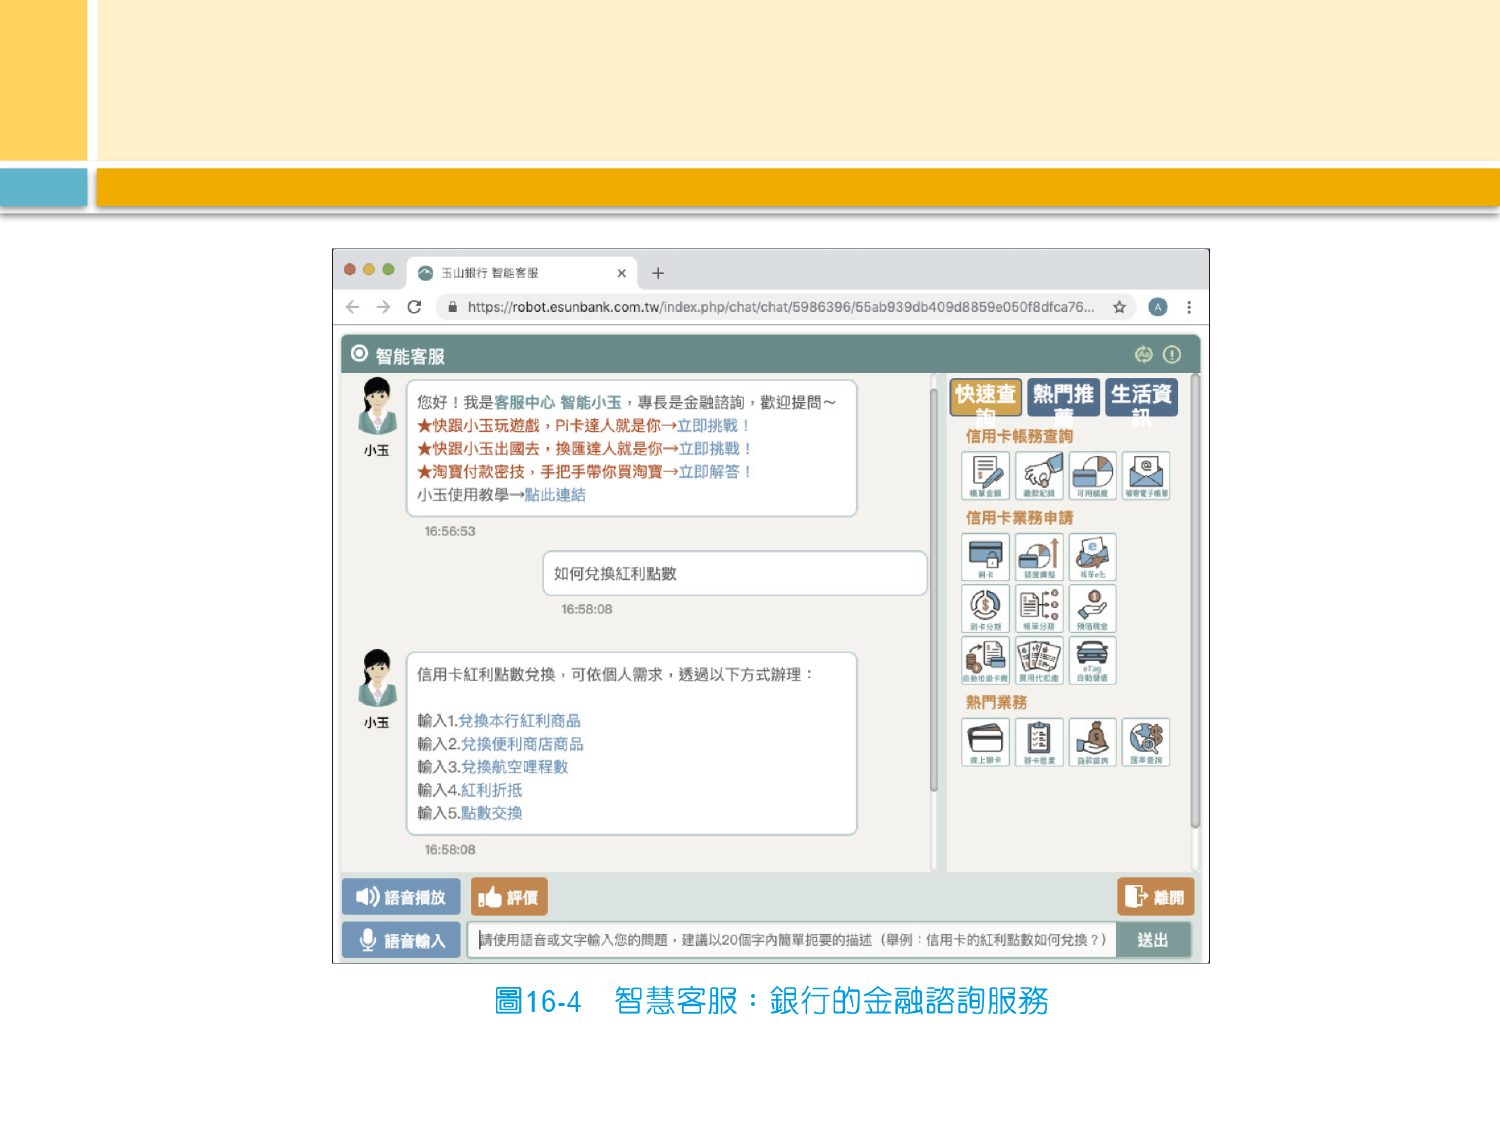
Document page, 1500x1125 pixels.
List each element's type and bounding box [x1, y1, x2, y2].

list [305, 231, 1233, 1024]
